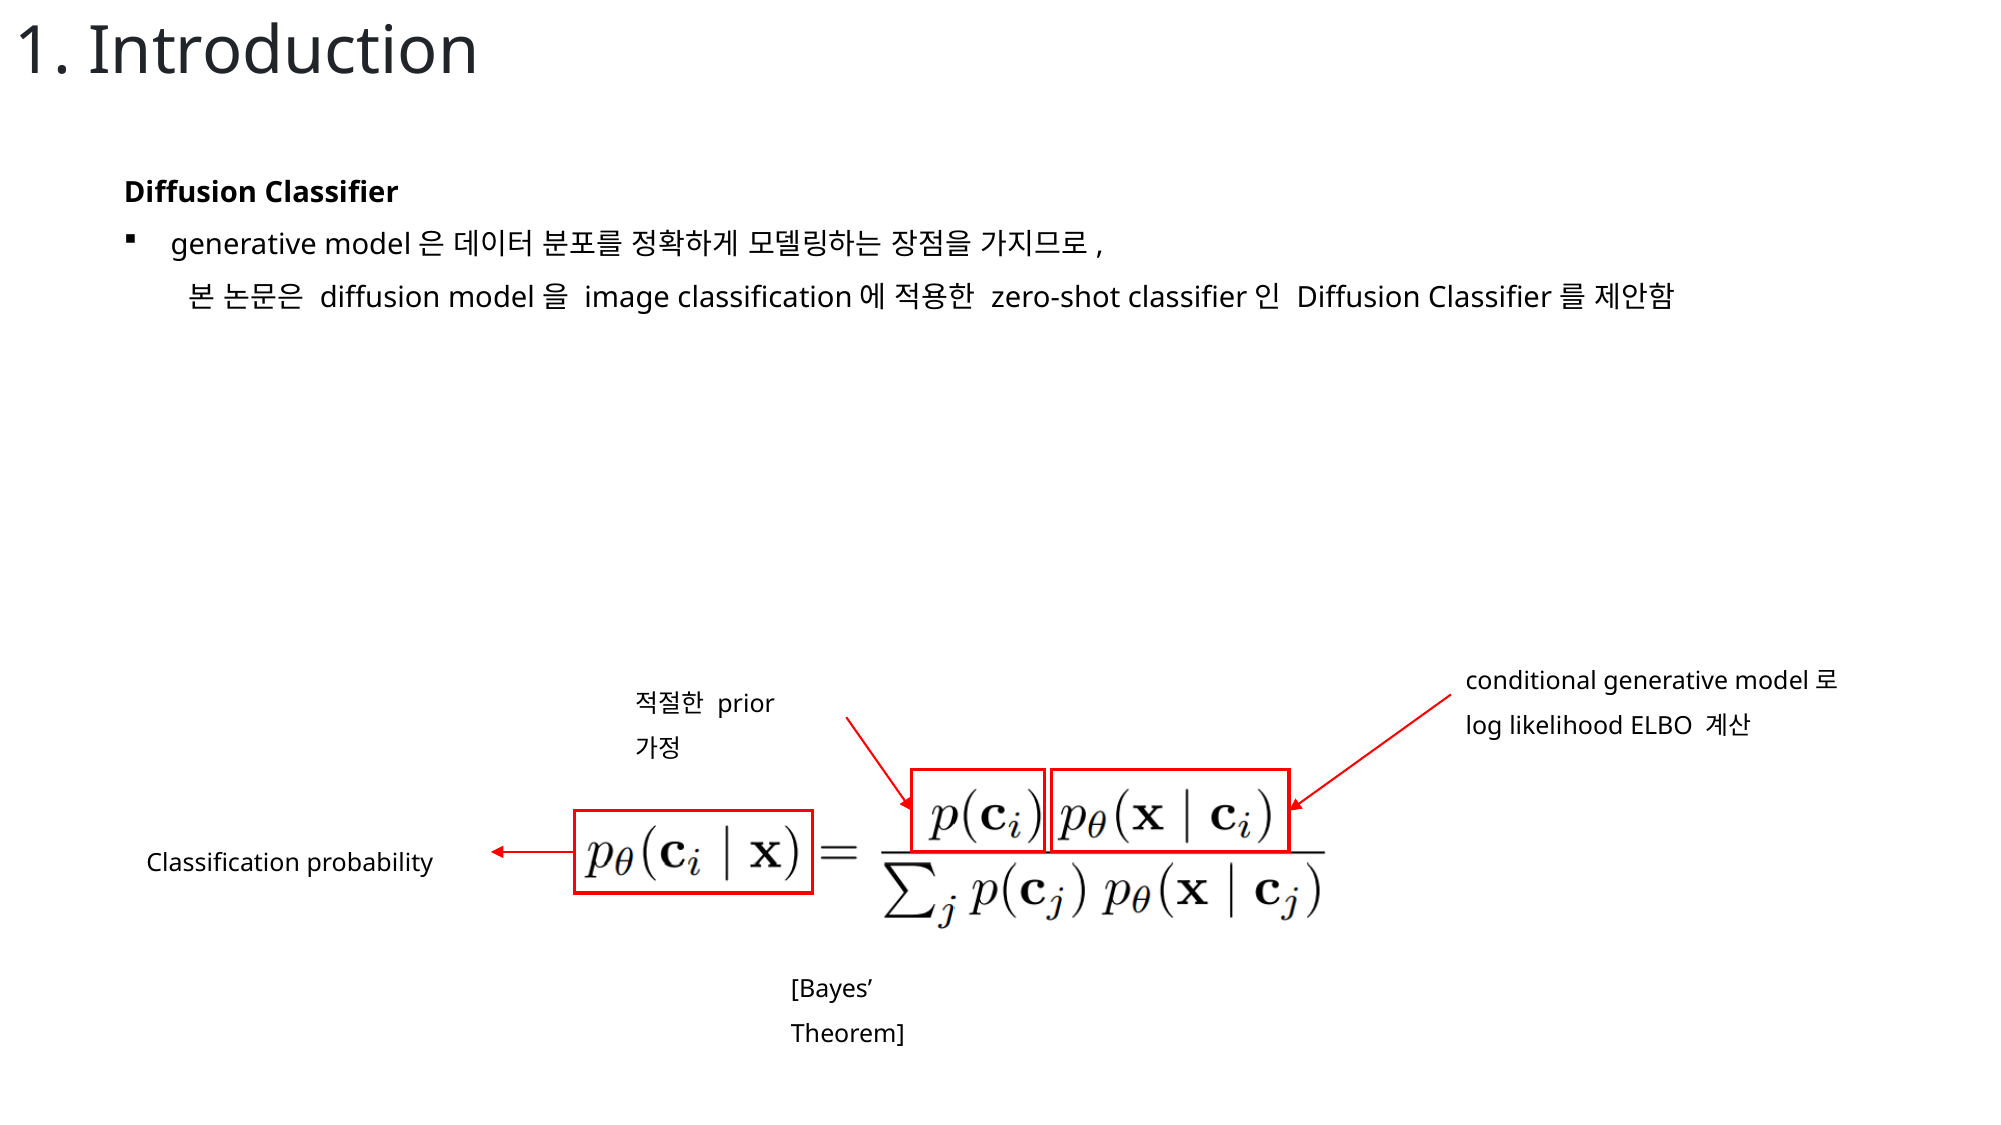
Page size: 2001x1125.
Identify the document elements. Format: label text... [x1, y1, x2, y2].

text_box Diffusion Classifier generative model은 데이터 분포를 정확하게 모델링하는 장점을 가지므로, 본 논문은 diffusion model을 image classification에 적용한 zero-shot classifier인 Diffusion Classifier를 제안함 [108, 148, 1866, 321]
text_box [1289, 693, 1451, 811]
text_box [Bayes’ Theorem] [776, 977, 1002, 1056]
text_box conditional generative model로 log likelihood ELBO 계산 [1450, 642, 1856, 747]
text_box 적절한 prior 가정 [620, 664, 847, 750]
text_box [846, 693, 912, 811]
text_box Classification probability [131, 823, 491, 884]
text_box 1. Introduction [0, 0, 567, 95]
picture [547, 750, 1359, 977]
